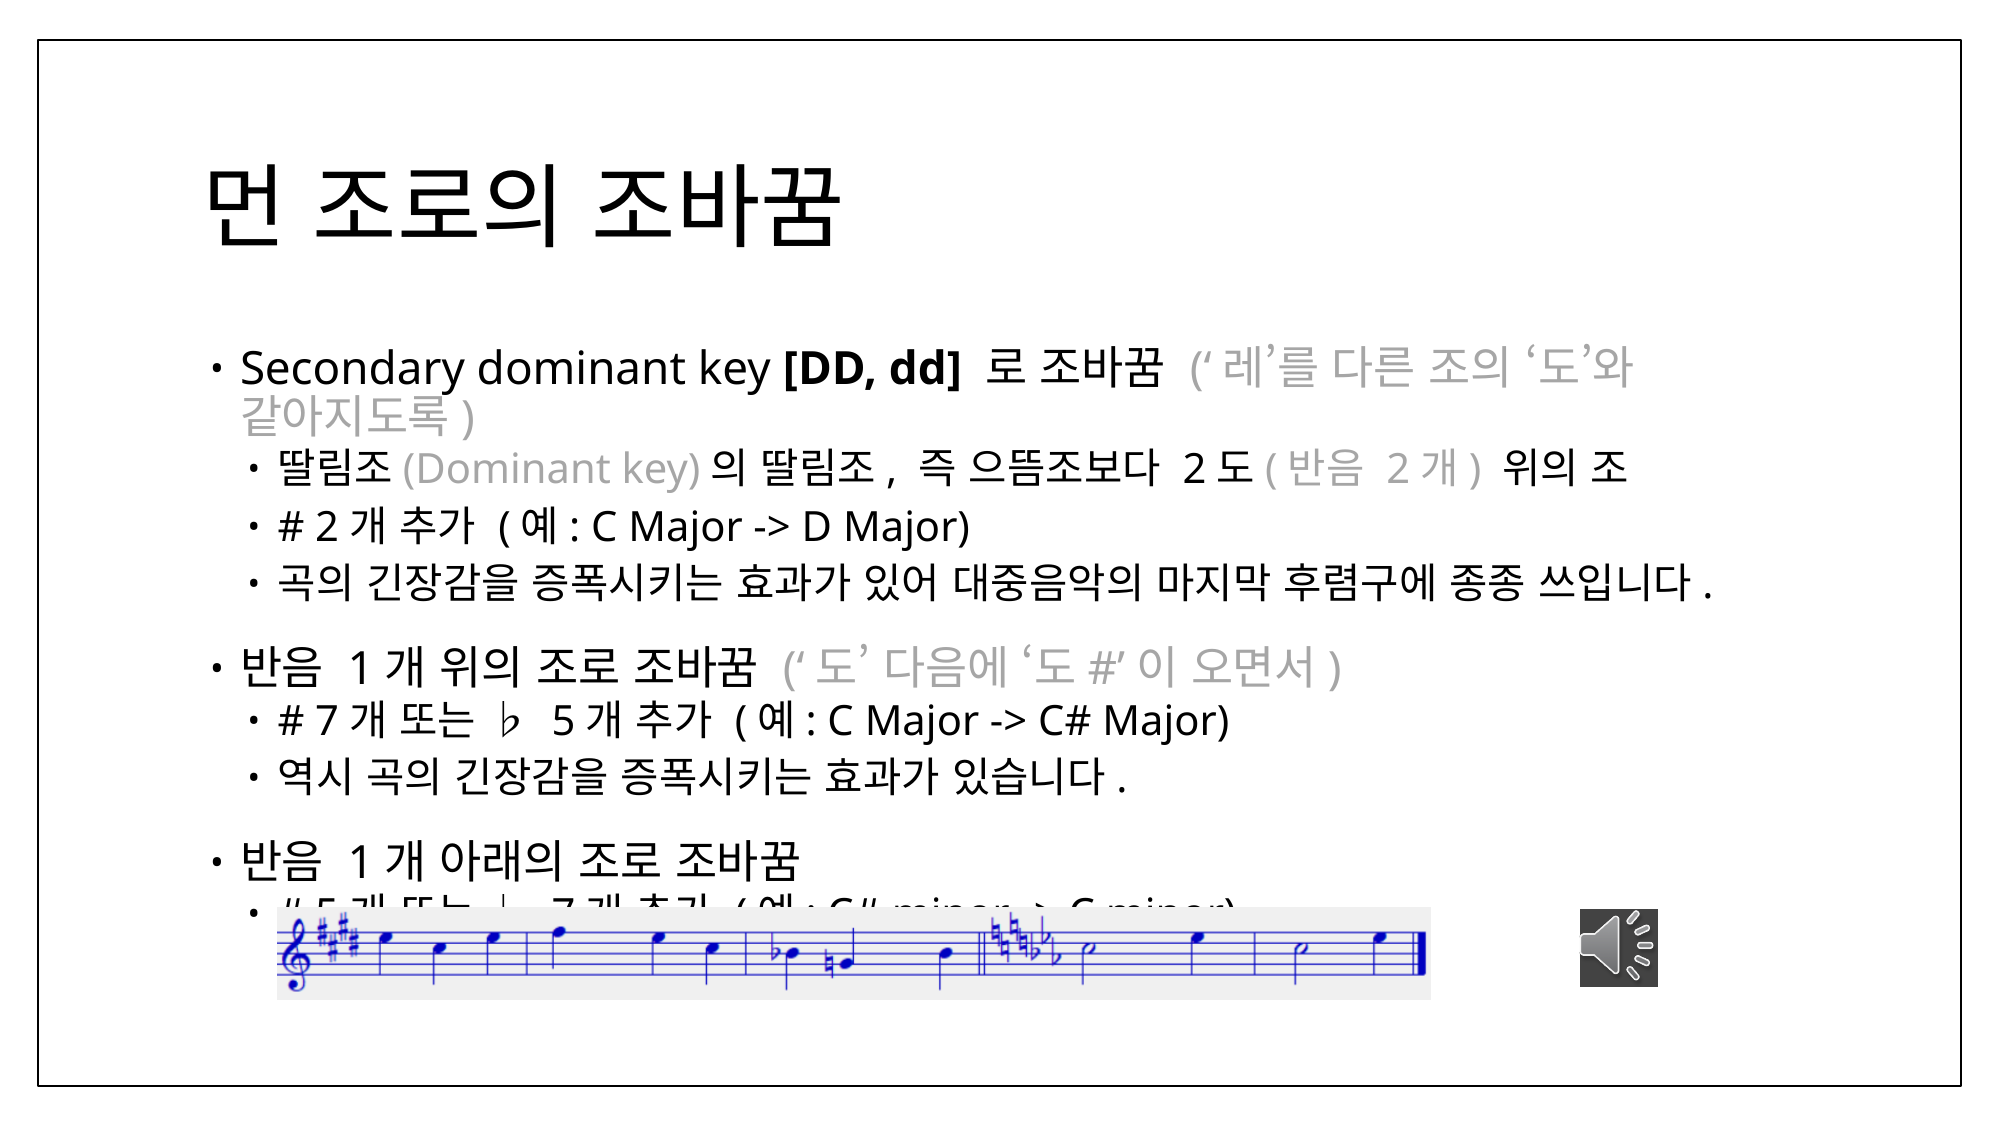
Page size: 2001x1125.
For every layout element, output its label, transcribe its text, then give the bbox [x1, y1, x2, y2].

title 먼 조로의 조바꿈 [187, 99, 1808, 323]
picture [276, 907, 1431, 1001]
picture [1578, 907, 1660, 988]
list Secondary dominant key [DD, dd] 로 조바꿈 (‘레’를 다른 조의 ‘도’와 같아지도록) 딸림조(Dominant key)의 딸림조, 즉 으뜸조보다 2도(반음 2개) 위의 조 # 2개 추가 (예: C Major -> D Major) 곡의 긴장감을 증폭시키는 효과가 있어 대중음악의 마지막 후렴구에 종종 쓰입니다. 반음 1개 위의 조로 조바꿈 (‘도’ 다음에 ‘도#’이 오면서) # 7개 또는 ♭ 5개 추가 (예: C Major -> C# Major) 역시 곡의 긴장감을 증폭시키는 효과가 있습니다. 반음 1개 아래의 조로 조바꿈 # 5개 또는 ♭ 7개 추가 (예: C# minor -> C minor) [187, 337, 1808, 1000]
